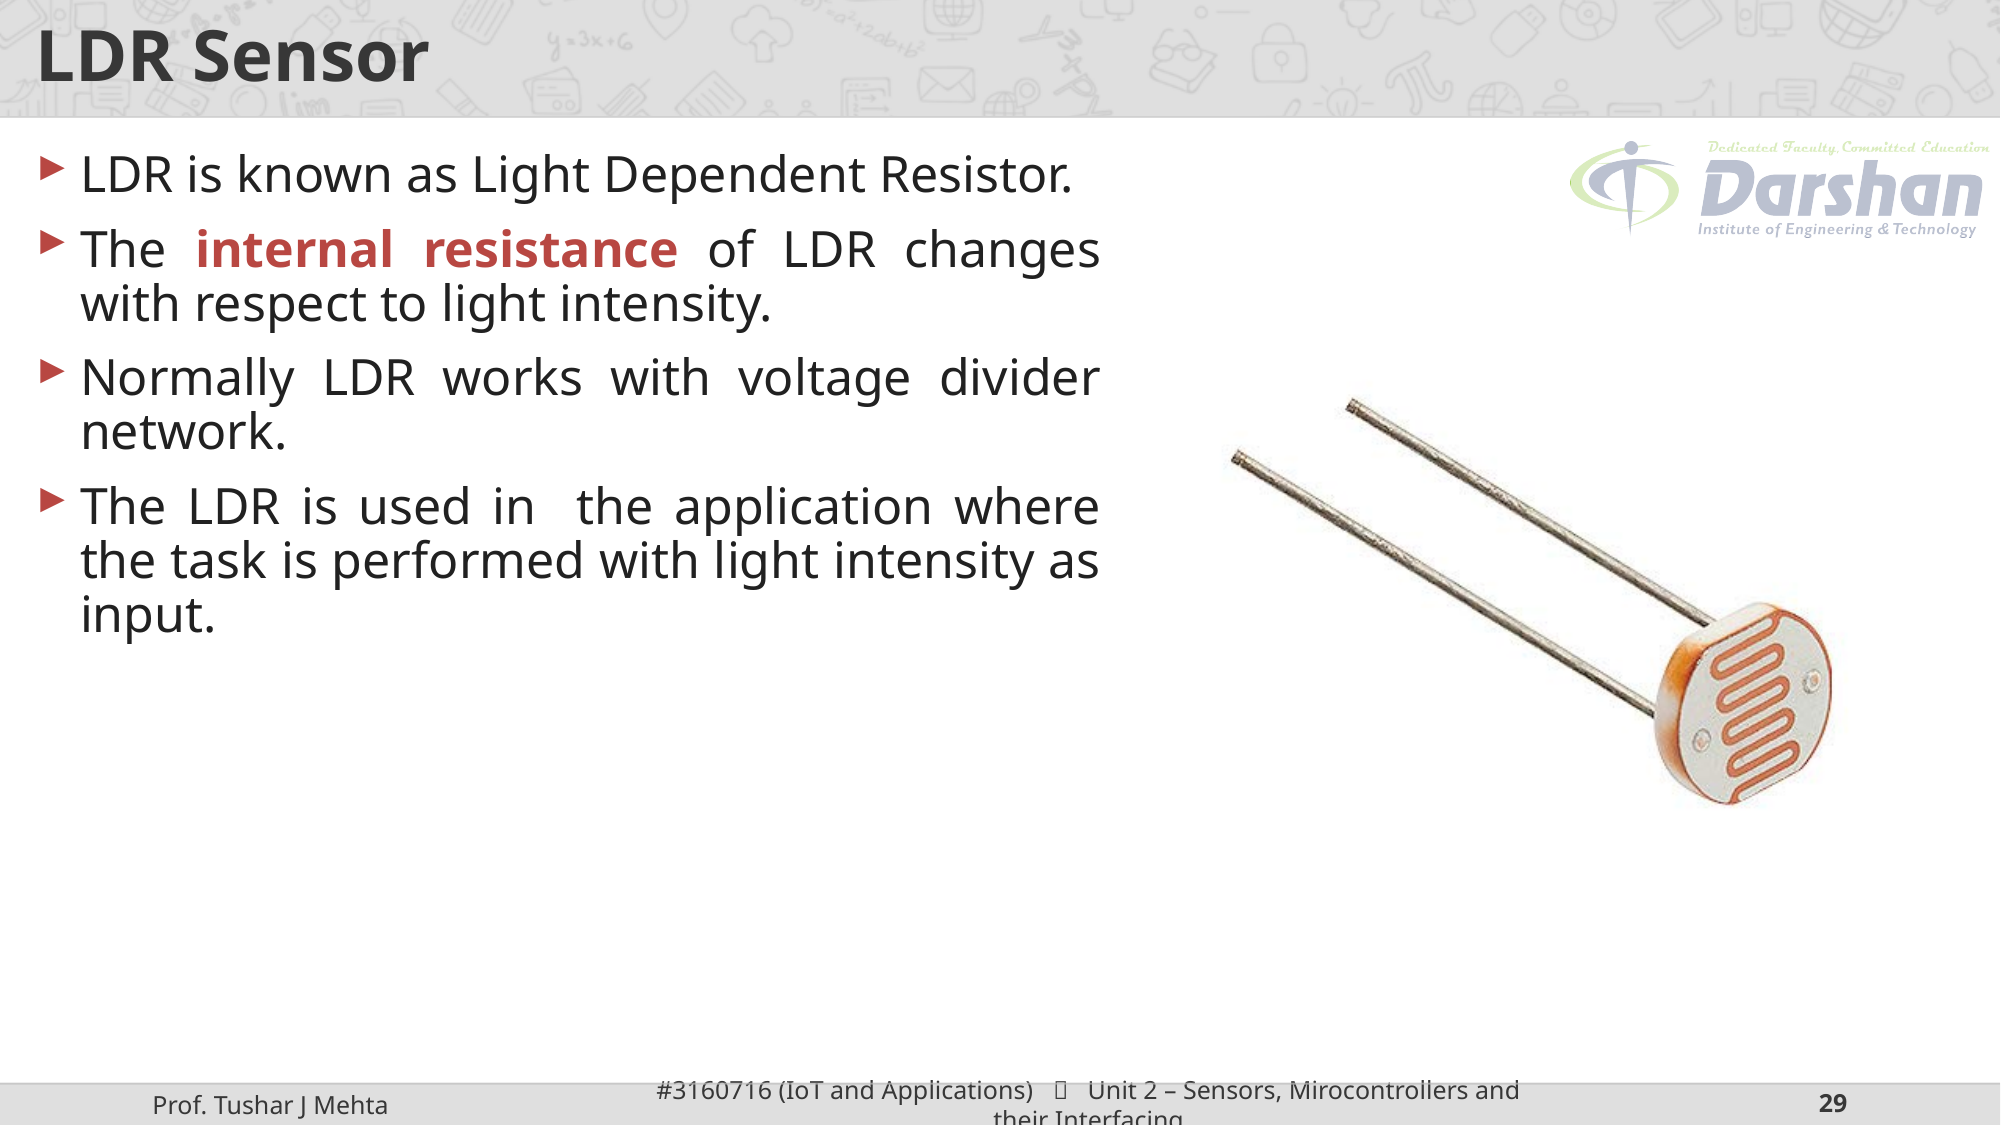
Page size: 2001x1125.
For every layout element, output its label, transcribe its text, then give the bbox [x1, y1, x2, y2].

picture [1172, 357, 1954, 843]
title ARM Register Organization - SFRs [1570, 141, 1990, 238]
title LDR Sensor [0, 0, 2000, 117]
list LDR is known as Light Dependent Resistor. The internal resistance of LDR changes with respect to light intensity. Normally LDR works with voltage divider network. The LDR is used in the application where the task is performed with light intensity as input. [21, 141, 1117, 1059]
